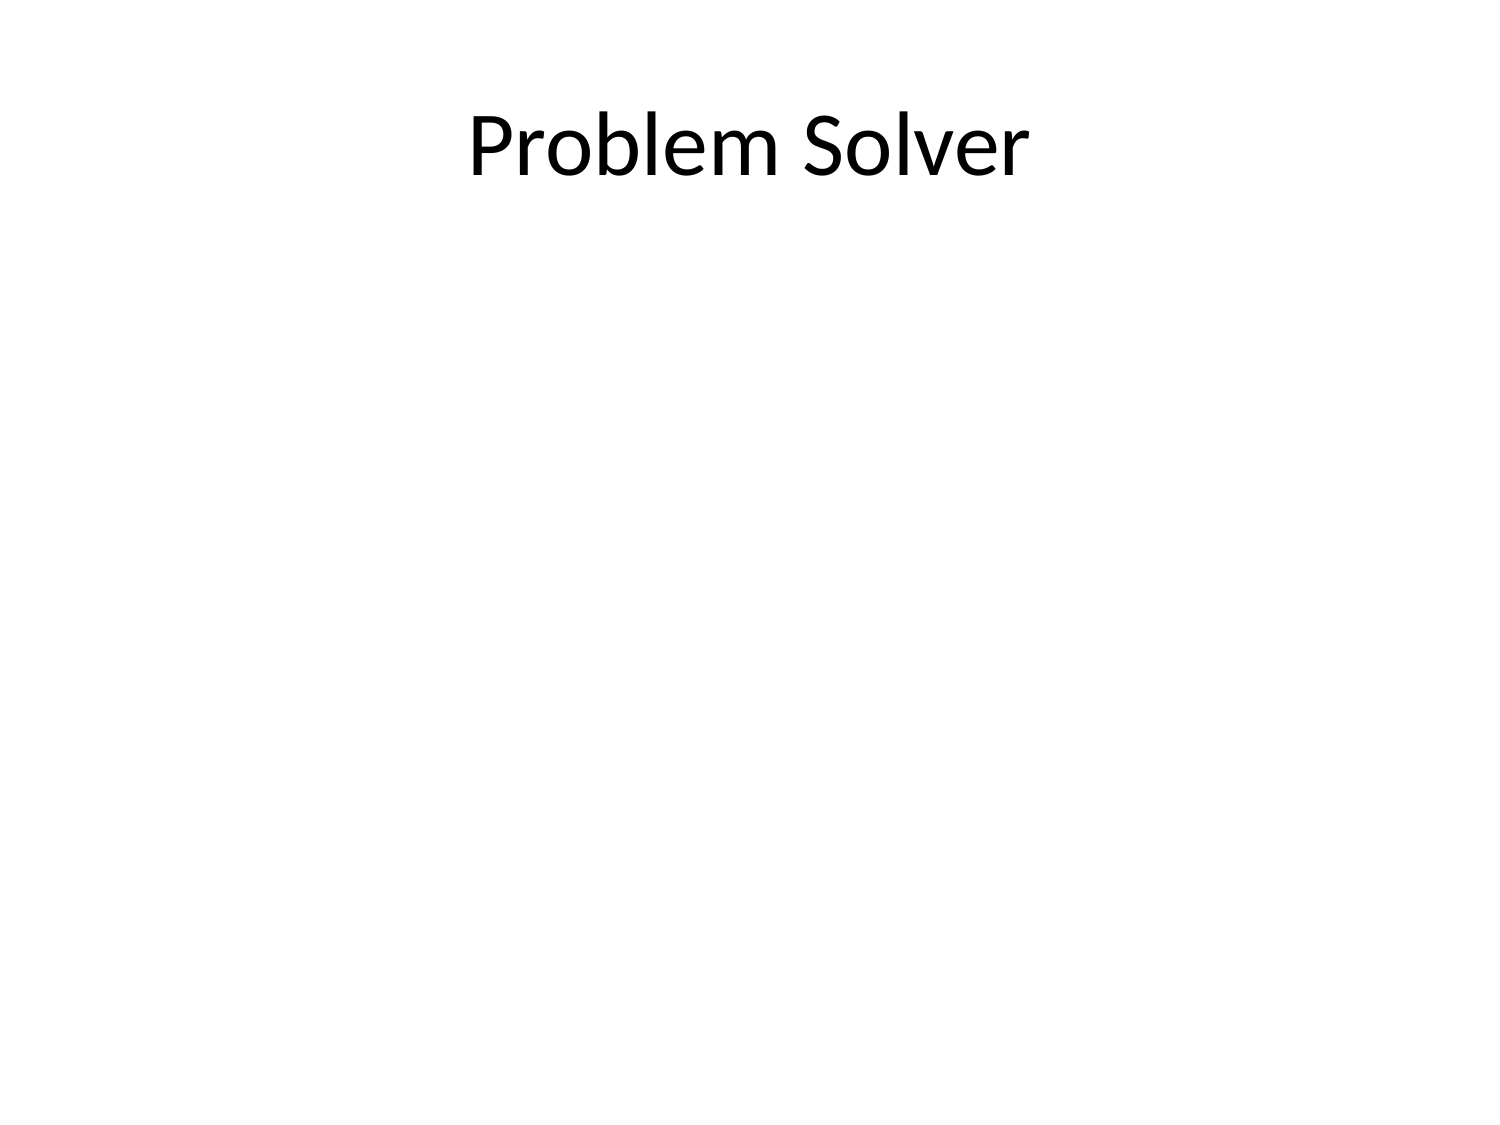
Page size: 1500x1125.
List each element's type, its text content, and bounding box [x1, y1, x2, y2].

title Problem Solver [75, 45, 1425, 233]
